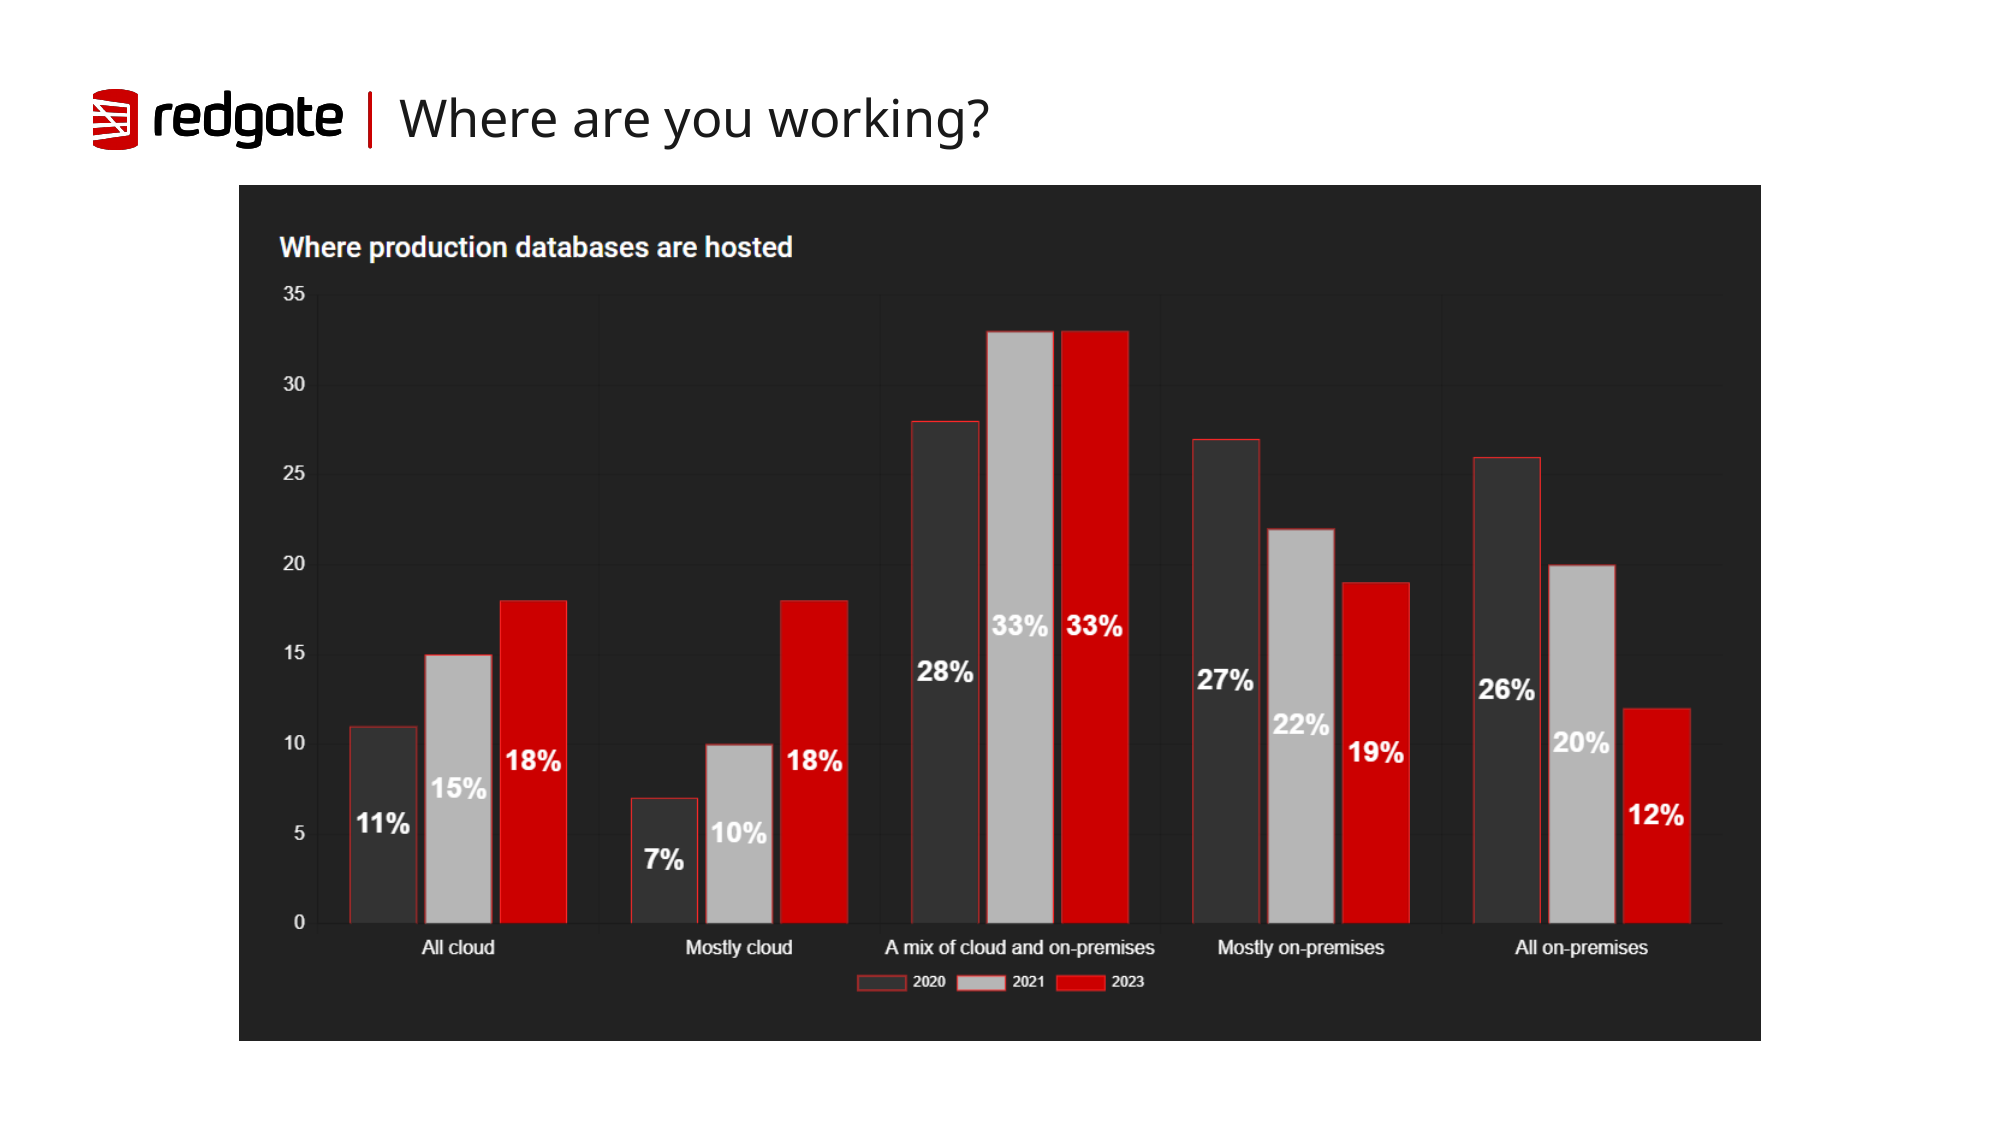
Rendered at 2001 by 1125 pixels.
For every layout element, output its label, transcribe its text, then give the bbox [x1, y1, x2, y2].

picture [239, 185, 1761, 1041]
picture [93, 89, 372, 150]
title Where are you working? [384, 84, 1907, 164]
